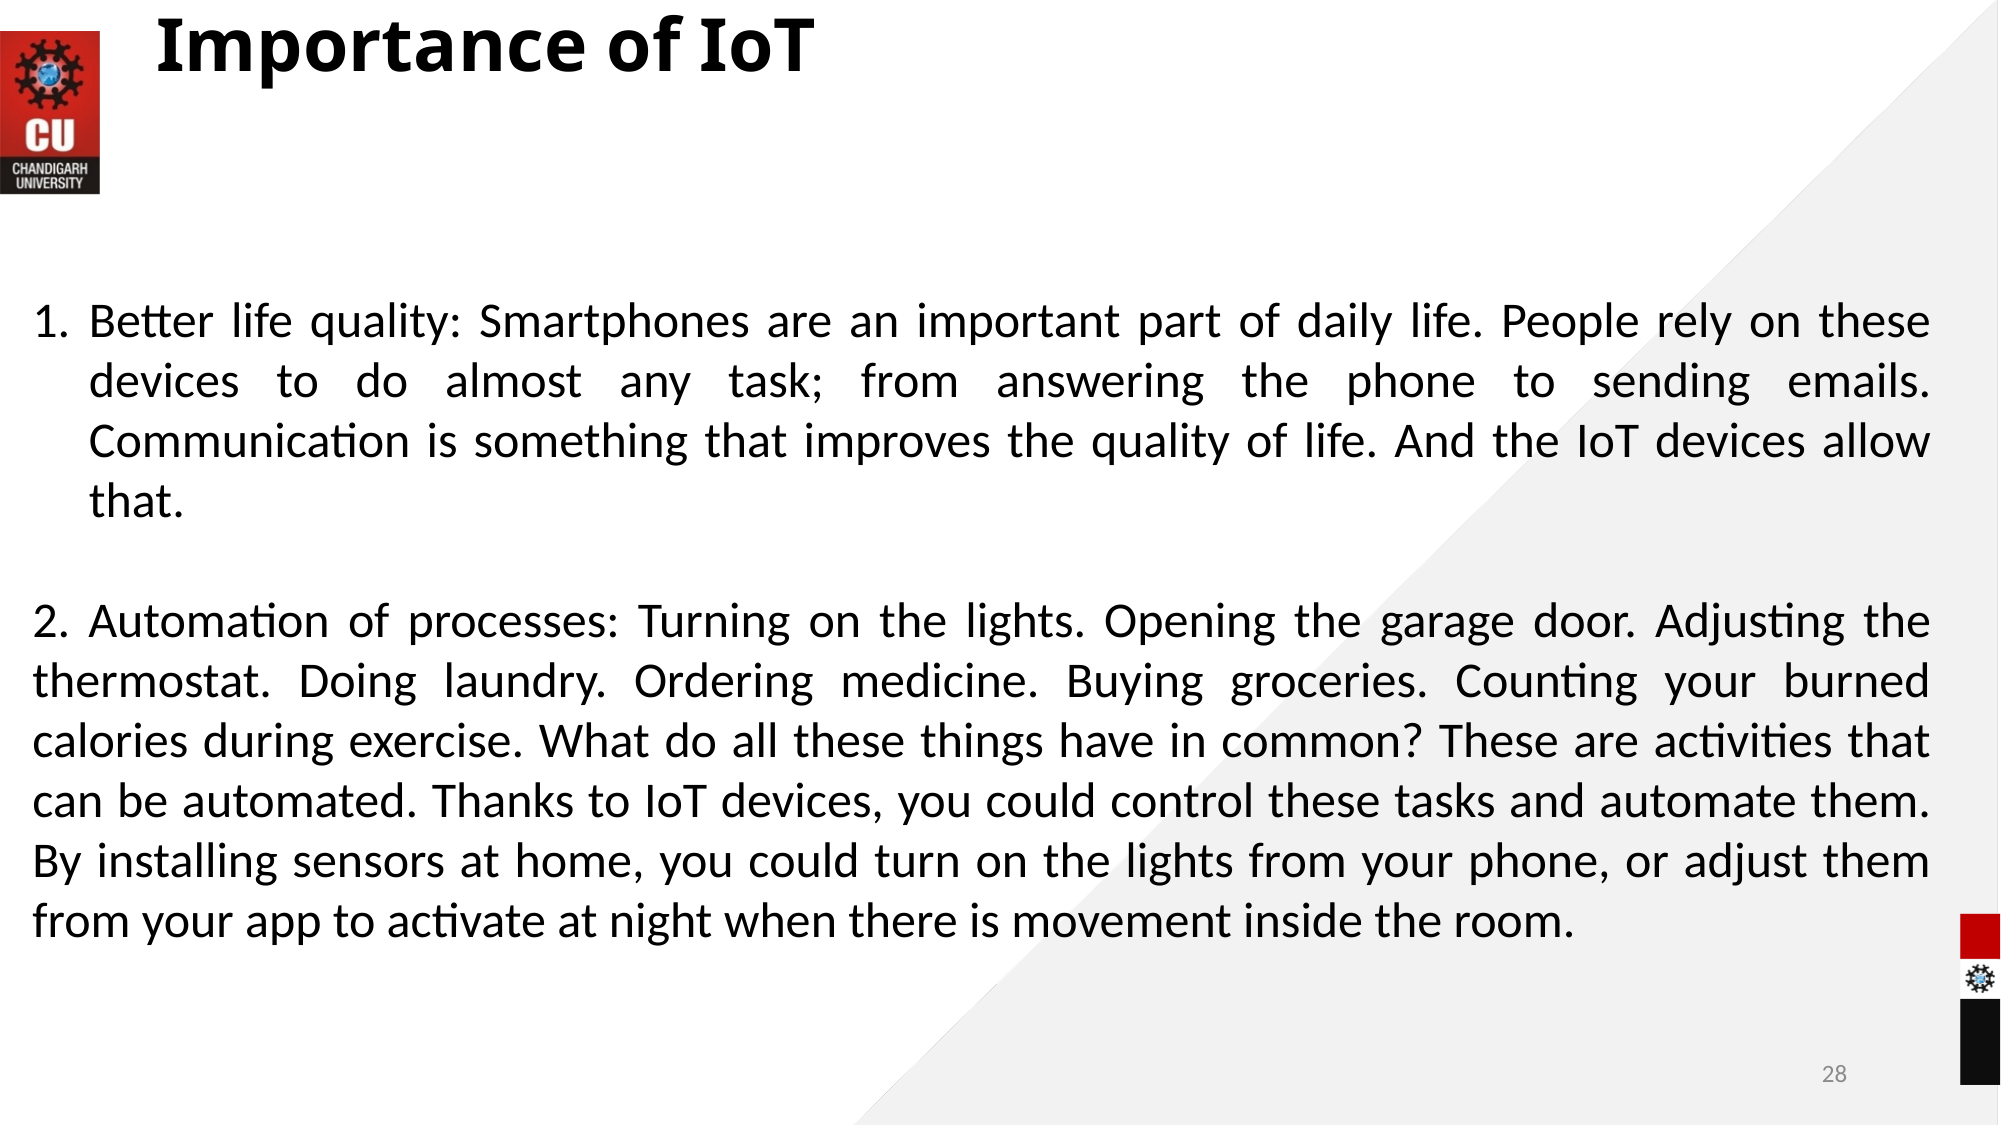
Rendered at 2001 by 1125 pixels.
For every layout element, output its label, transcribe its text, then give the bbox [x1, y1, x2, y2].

title Importance of IoT [141, 0, 1781, 95]
text_box Better life quality: Smartphones are an important part of daily life. People rely on these devices to do almost any task; from answering the phone to sending emails. Communication is something that improves the quality of life. And the IoT devices allow that. 2. Automation of processes: Turning on the lights. Opening the garage door. Adjusting the thermostat. Doing laundry. Ordering medicine. Buying groceries. Counting your burned calories during exercise. What do all these things have in common? These are activities that can be automated. Thanks to IoT devices, you could control these tasks and automate them. By installing sensors at home, you could turn on the lights from your phone, or adjust them from your app to activate at night when there is movement inside the room. [17, 235, 1947, 1045]
slide_number 28 [1412, 1045, 1863, 1103]
picture [0, 0, 2001, 1125]
